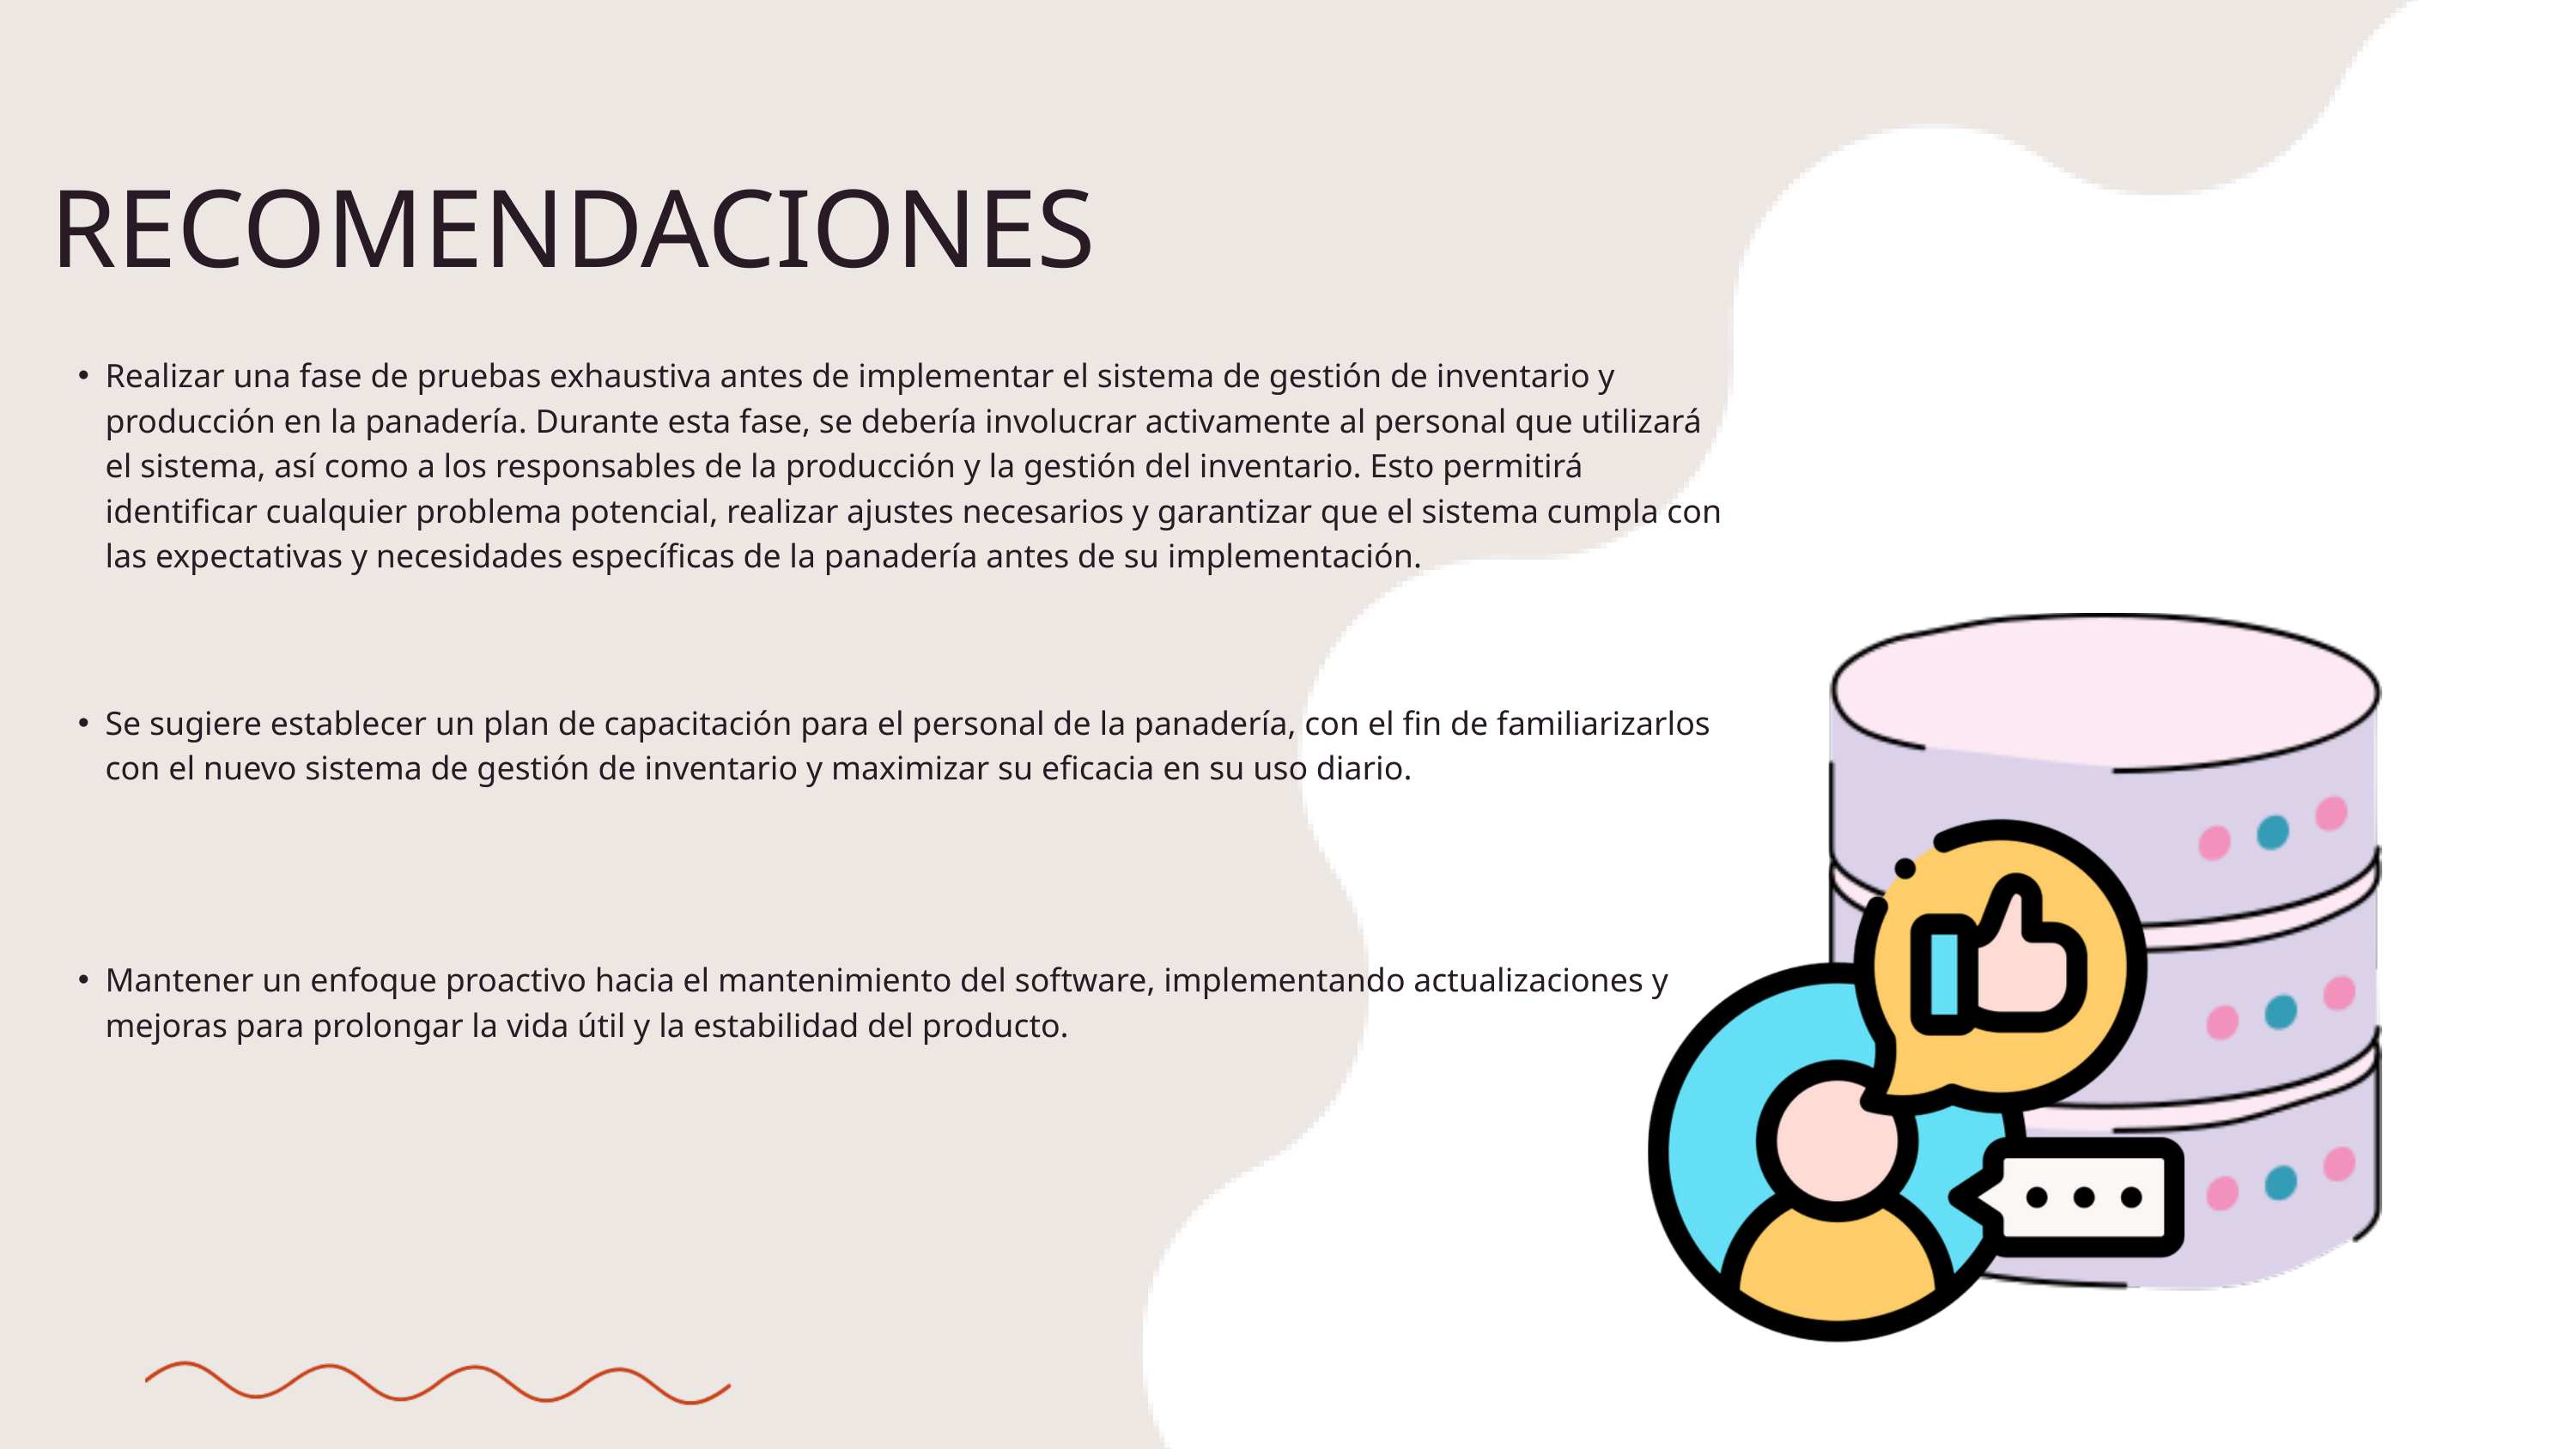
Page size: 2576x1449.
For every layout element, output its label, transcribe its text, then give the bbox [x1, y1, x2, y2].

text_box [1828, 613, 2383, 1304]
text_box [144, 1349, 732, 1414]
text_box Mantener un enfoque proactivo hacia el mantenimiento del software, implementando actualizaciones y mejoras para prolongar la vida útil y la estabilidad del producto. [50, 953, 1725, 1044]
text_box RECOMENDACIONES [50, 174, 1182, 289]
text_box [1104, 0, 2576, 1449]
text_box Se sugiere establecer un plan de capacitación para el personal de la panadería, con el fin de familiarizarlos con el nuevo sistema de gestión de inventario y maximizar su eficacia en su uso diario. [50, 696, 1725, 787]
text_box [1648, 812, 2185, 1349]
text_box Realizar una fase de pruebas exhaustiva antes de implementar el sistema de gestión de inventario y producción en la panadería. Durante esta fase, se debería involucrar activamente al personal que utilizará el sistema, así como a los responsables de la producción y la gestión del inventario. Esto permitirá identificar cualquier problema potencial, realizar ajustes necesarios y garantizar que el sistema cumpla con las expectativas y necesidades específicas de la panadería antes de su implementación. [50, 349, 1725, 575]
